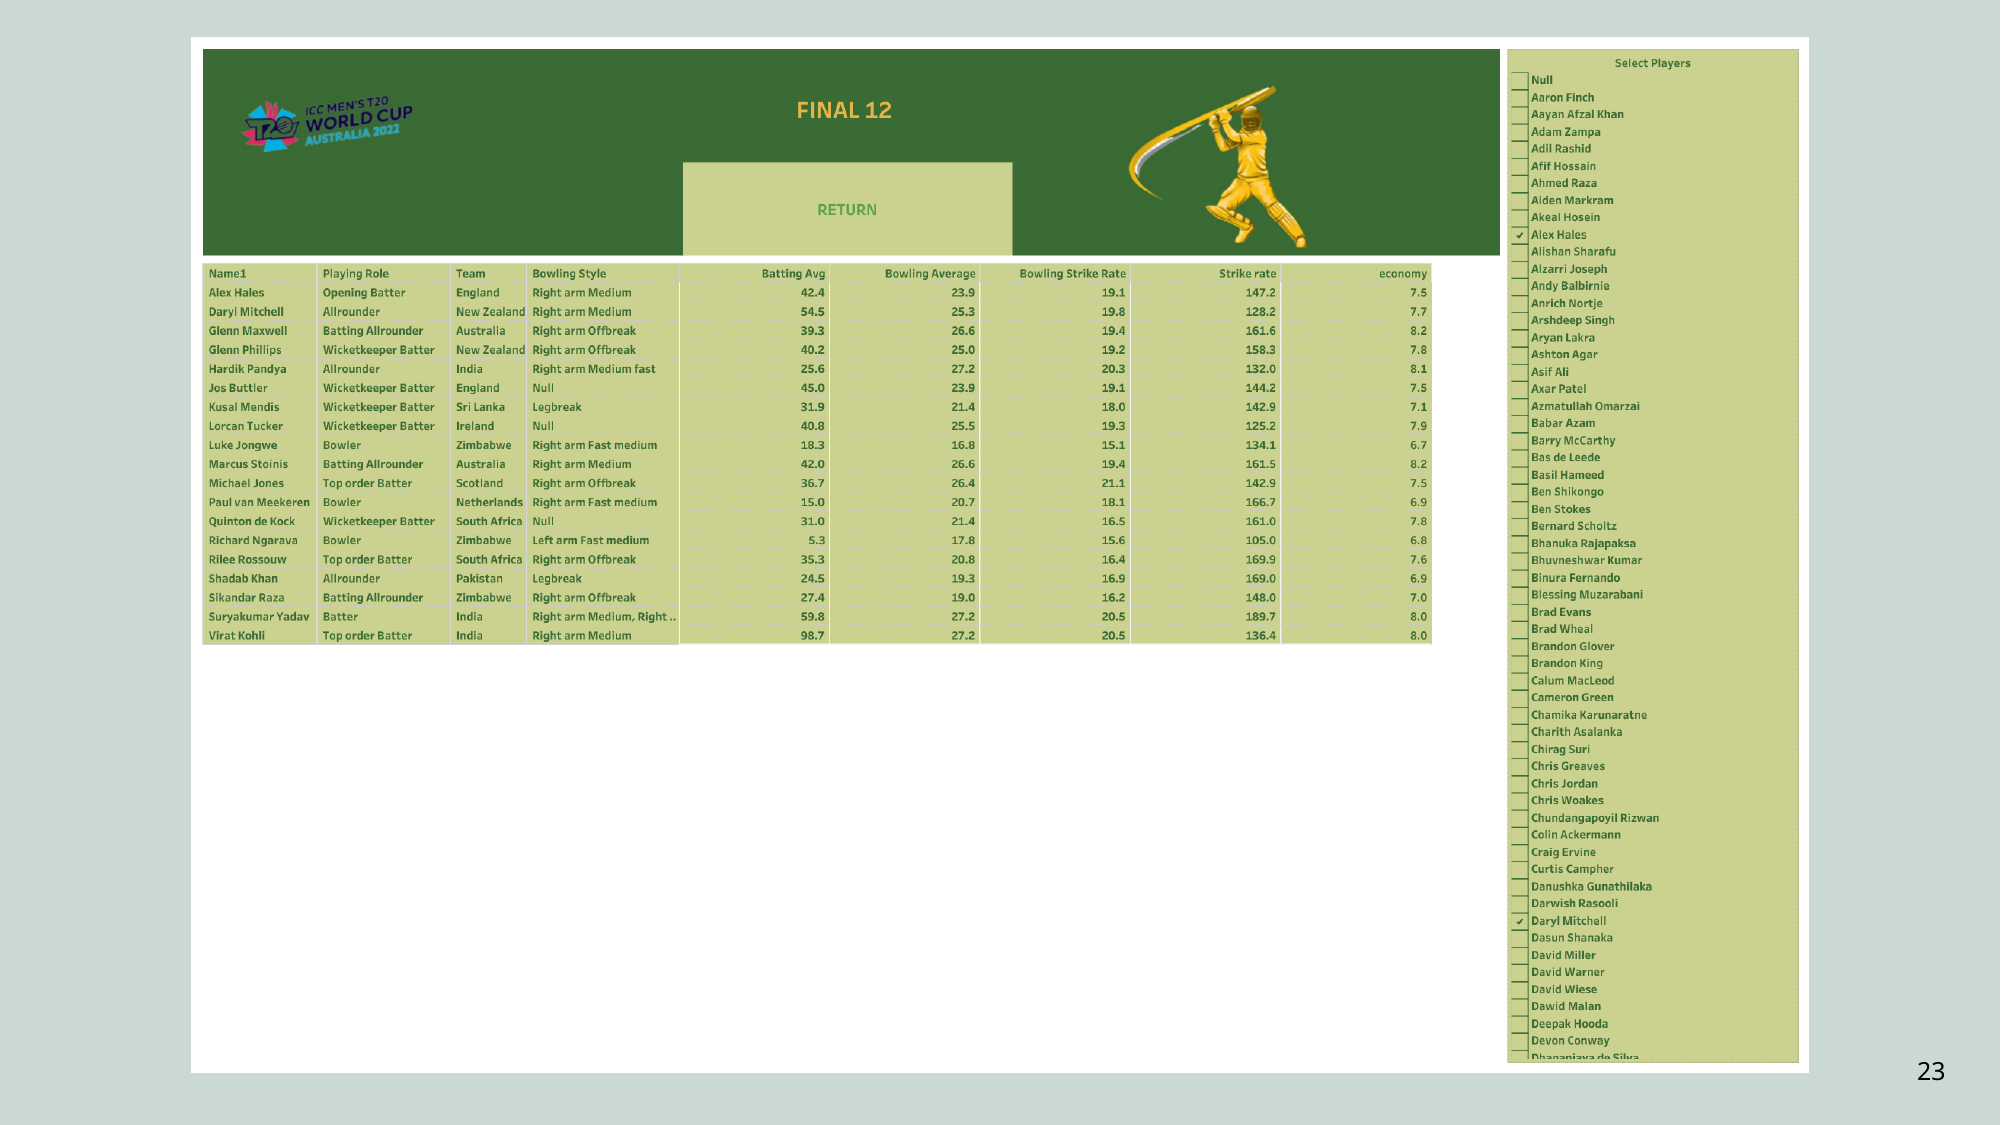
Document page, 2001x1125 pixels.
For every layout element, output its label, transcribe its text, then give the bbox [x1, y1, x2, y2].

slide_number 23 [1510, 1042, 1961, 1103]
picture [191, 37, 1809, 1073]
